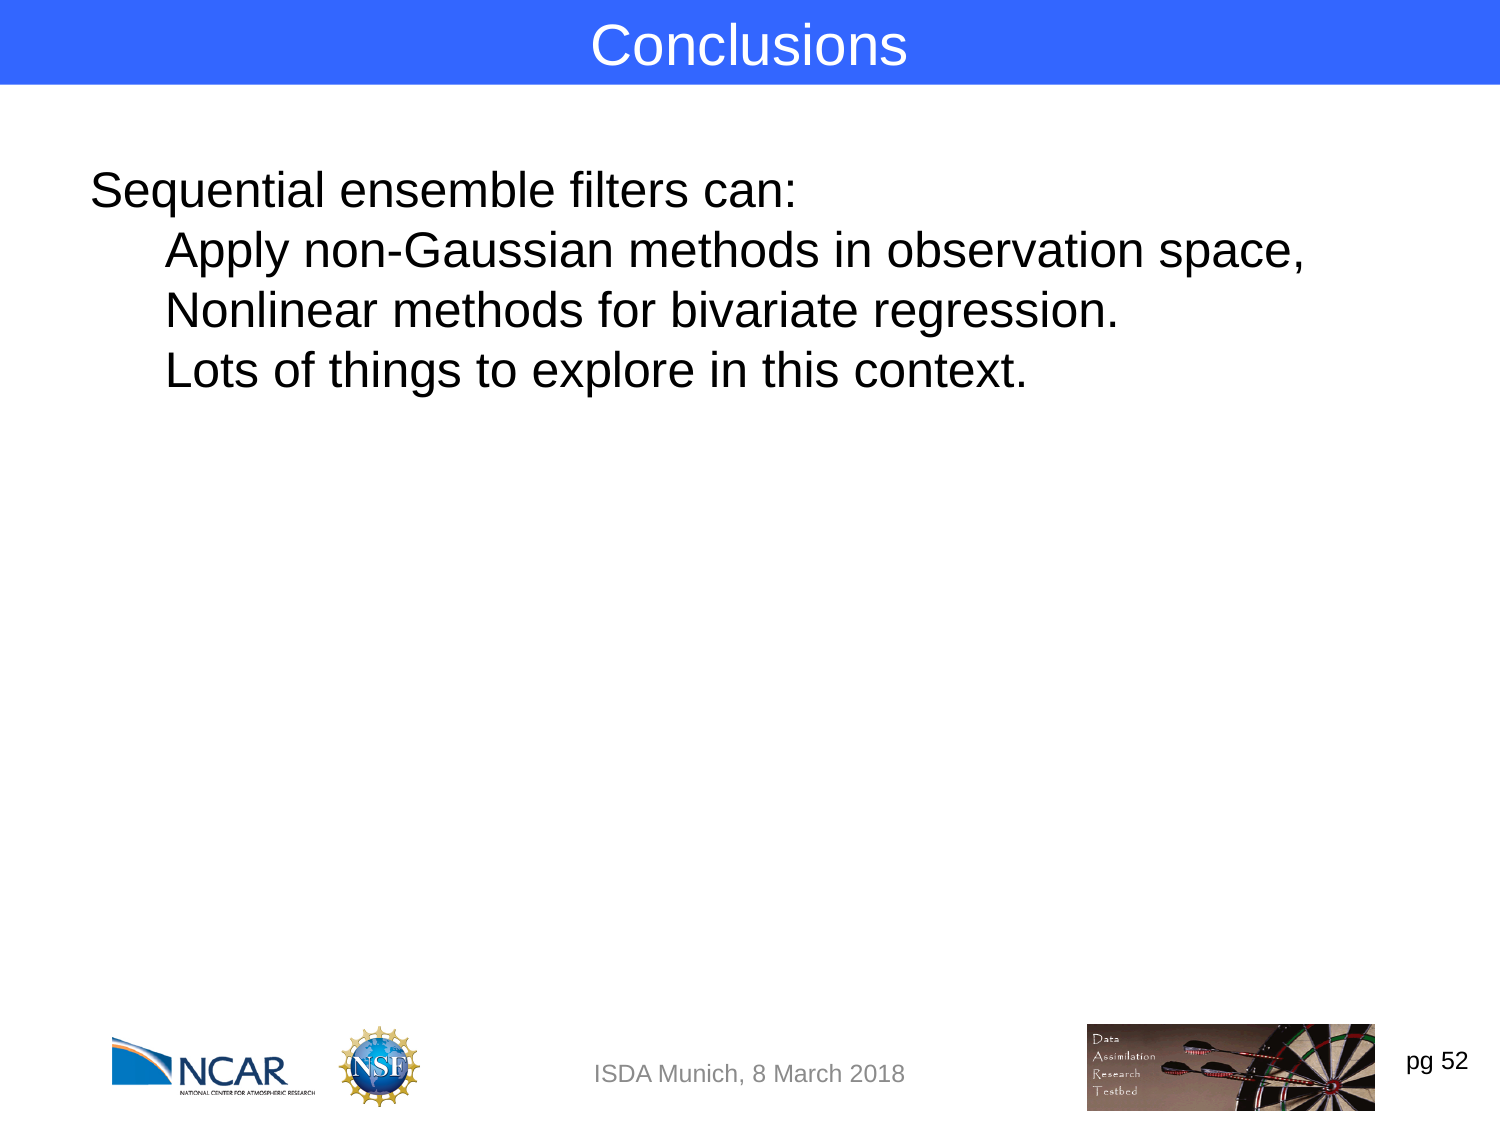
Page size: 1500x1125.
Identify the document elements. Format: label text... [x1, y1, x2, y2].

picture [337, 1024, 421, 1108]
text_box Conclusions [0, 0, 1500, 85]
picture [112, 1037, 315, 1095]
text_box Sequential ensemble filters can: Apply non-Gaussian methods in observation space, Nonlinear methods for bivariate regression. Lots of things to explore in this context. [74, 149, 1425, 525]
footer ISDA Munich, 8 March 2018 [512, 1042, 988, 1103]
picture [1087, 1024, 1375, 1111]
